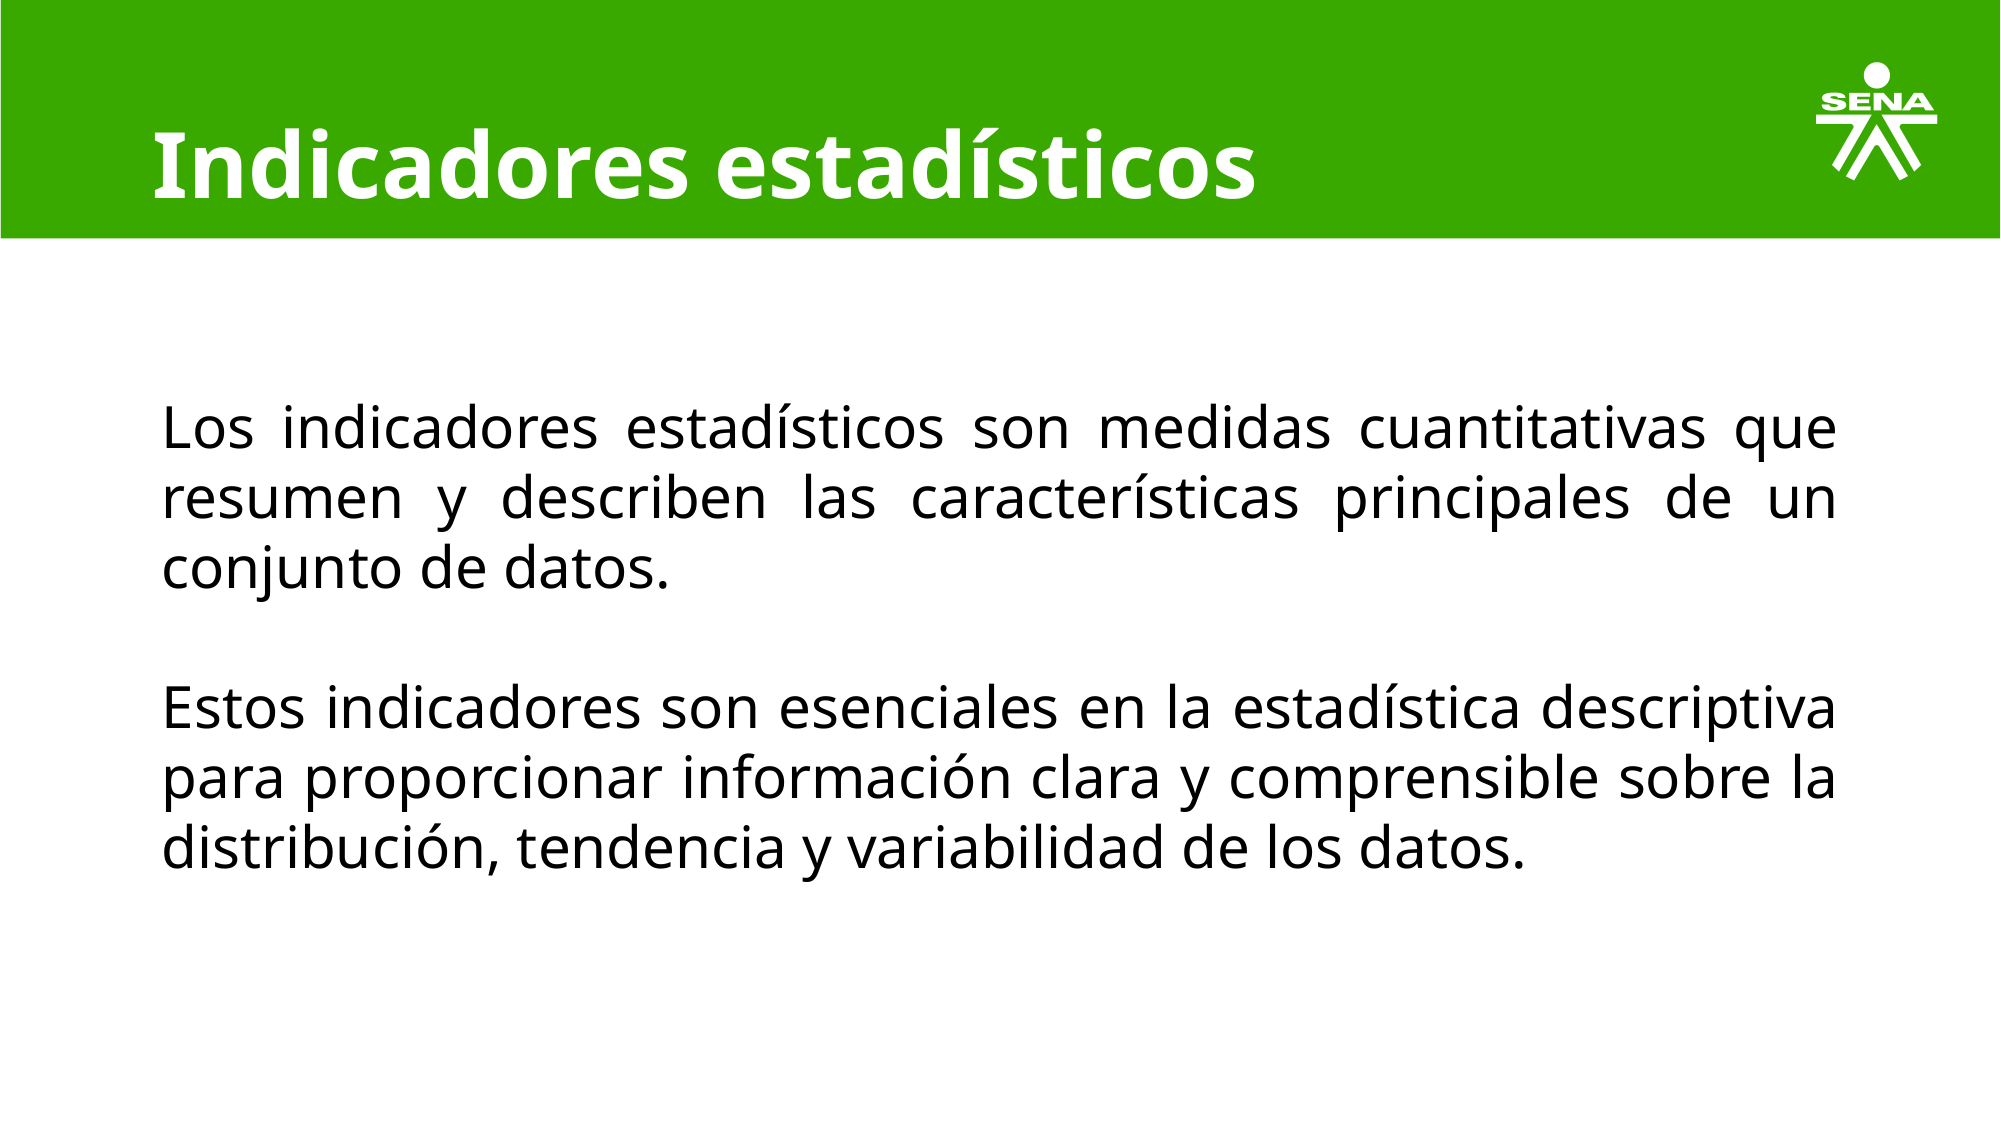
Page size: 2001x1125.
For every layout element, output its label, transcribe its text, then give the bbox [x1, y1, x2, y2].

text_box Los indicadores estadísticos son medidas cuantitativas que resumen y describen las características principales de un conjunto de datos. Estos indicadores son esenciales en la estadística descriptiva para proporcionar información clara y comprensible sobre la distribución, tendencia y variabilidad de los datos. [146, 382, 1854, 888]
picture [0, 0, 2001, 1125]
title Indicadores estadísticos [137, 59, 1863, 278]
